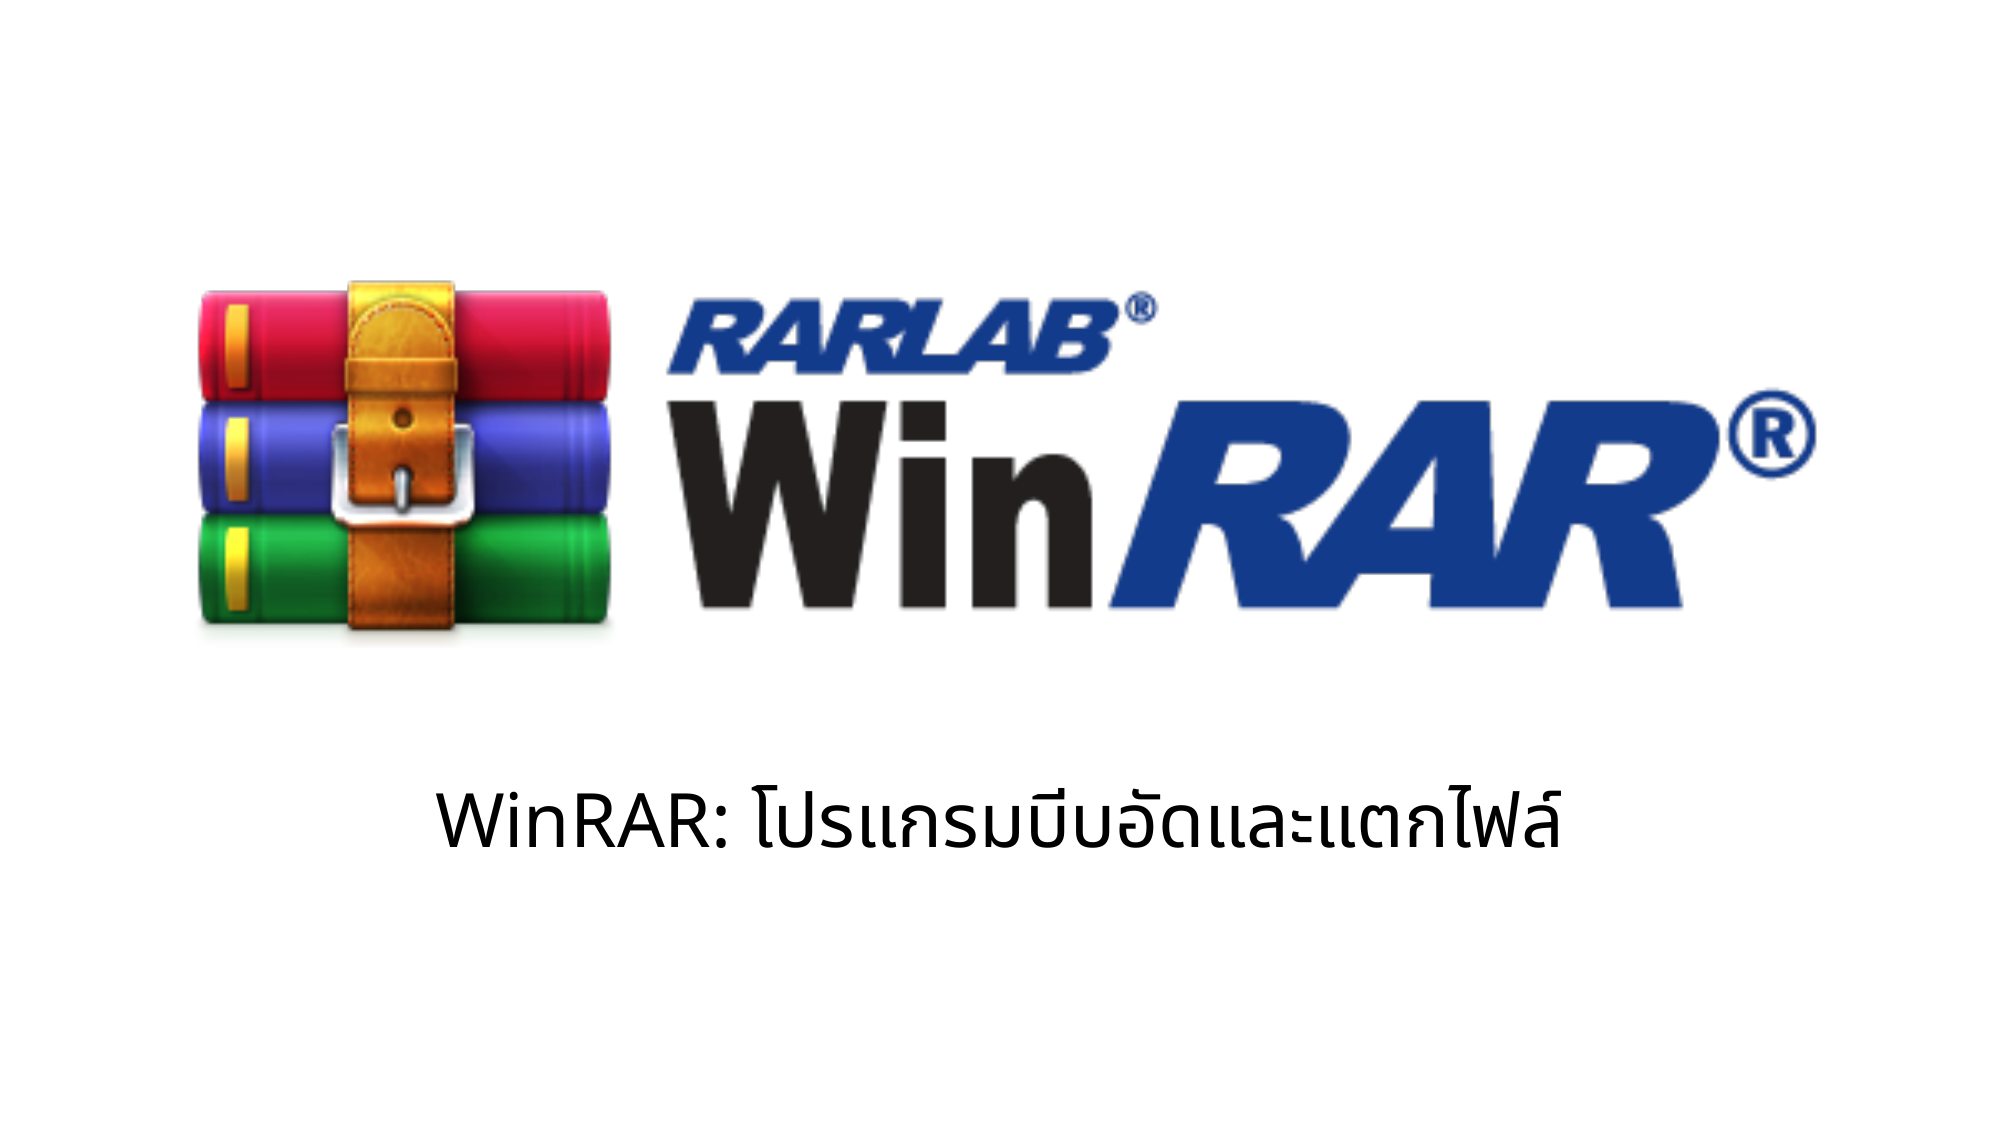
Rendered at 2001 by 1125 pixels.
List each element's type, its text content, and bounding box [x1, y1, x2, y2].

picture [170, 235, 1830, 709]
text_box WinRAR: โปรแกรมบีบอัดและแตกไฟล์ [209, 765, 1791, 871]
